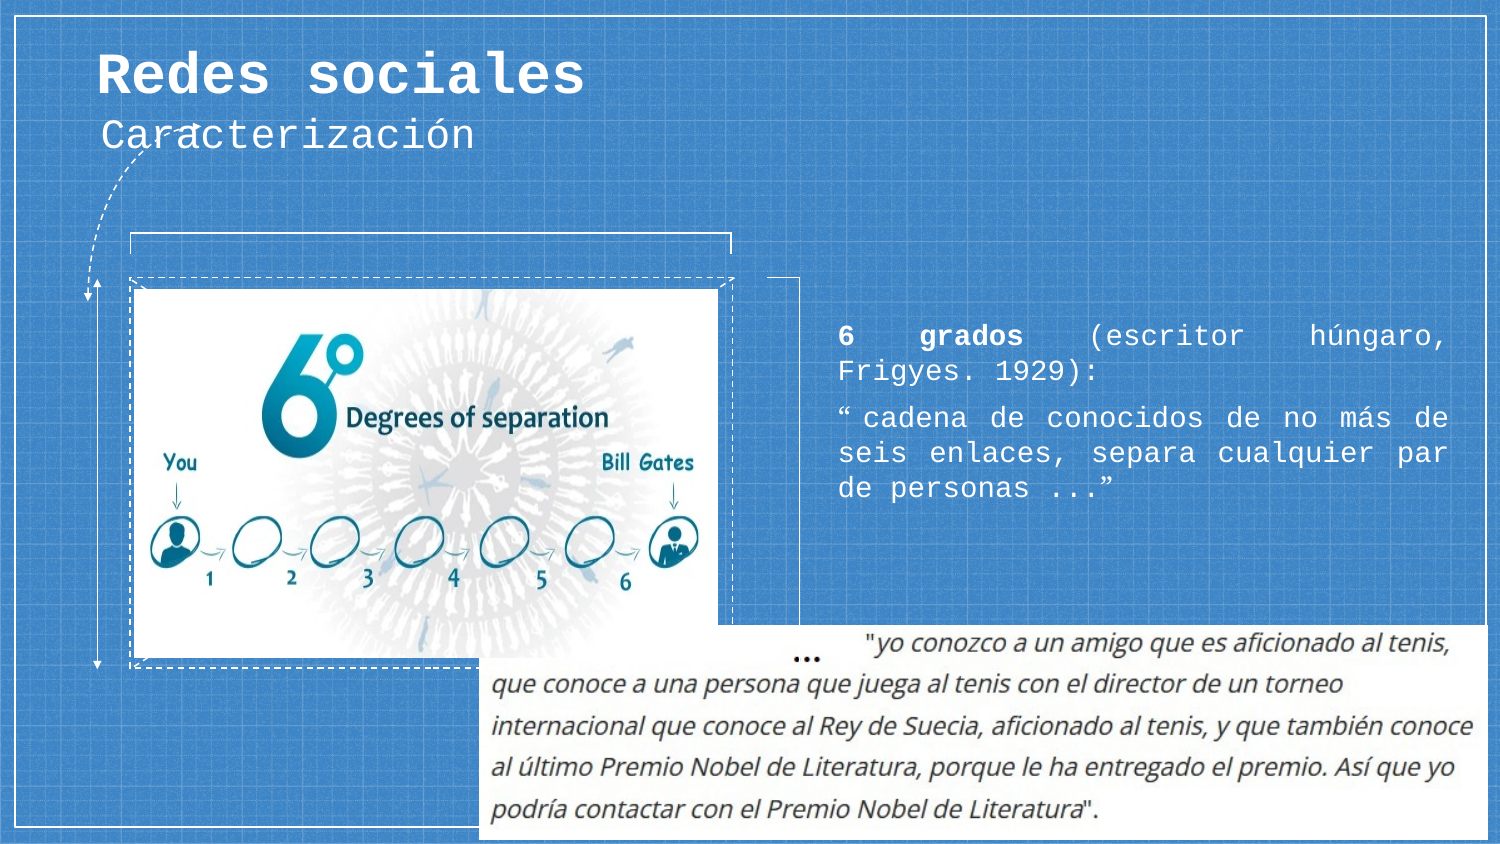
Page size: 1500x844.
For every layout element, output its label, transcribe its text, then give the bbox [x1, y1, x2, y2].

picture [0, 0, 1500, 844]
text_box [25, 187, 800, 670]
text_box 6 grados (escritor húngaro, Frigyes. 1929): “ cadena de conocidos de no más de seis enlaces, separa cualquier par de personas ...” [822, 301, 1465, 570]
subtitle Caracterización [85, 135, 659, 171]
text_box Redes sociales [81, 20, 1357, 135]
